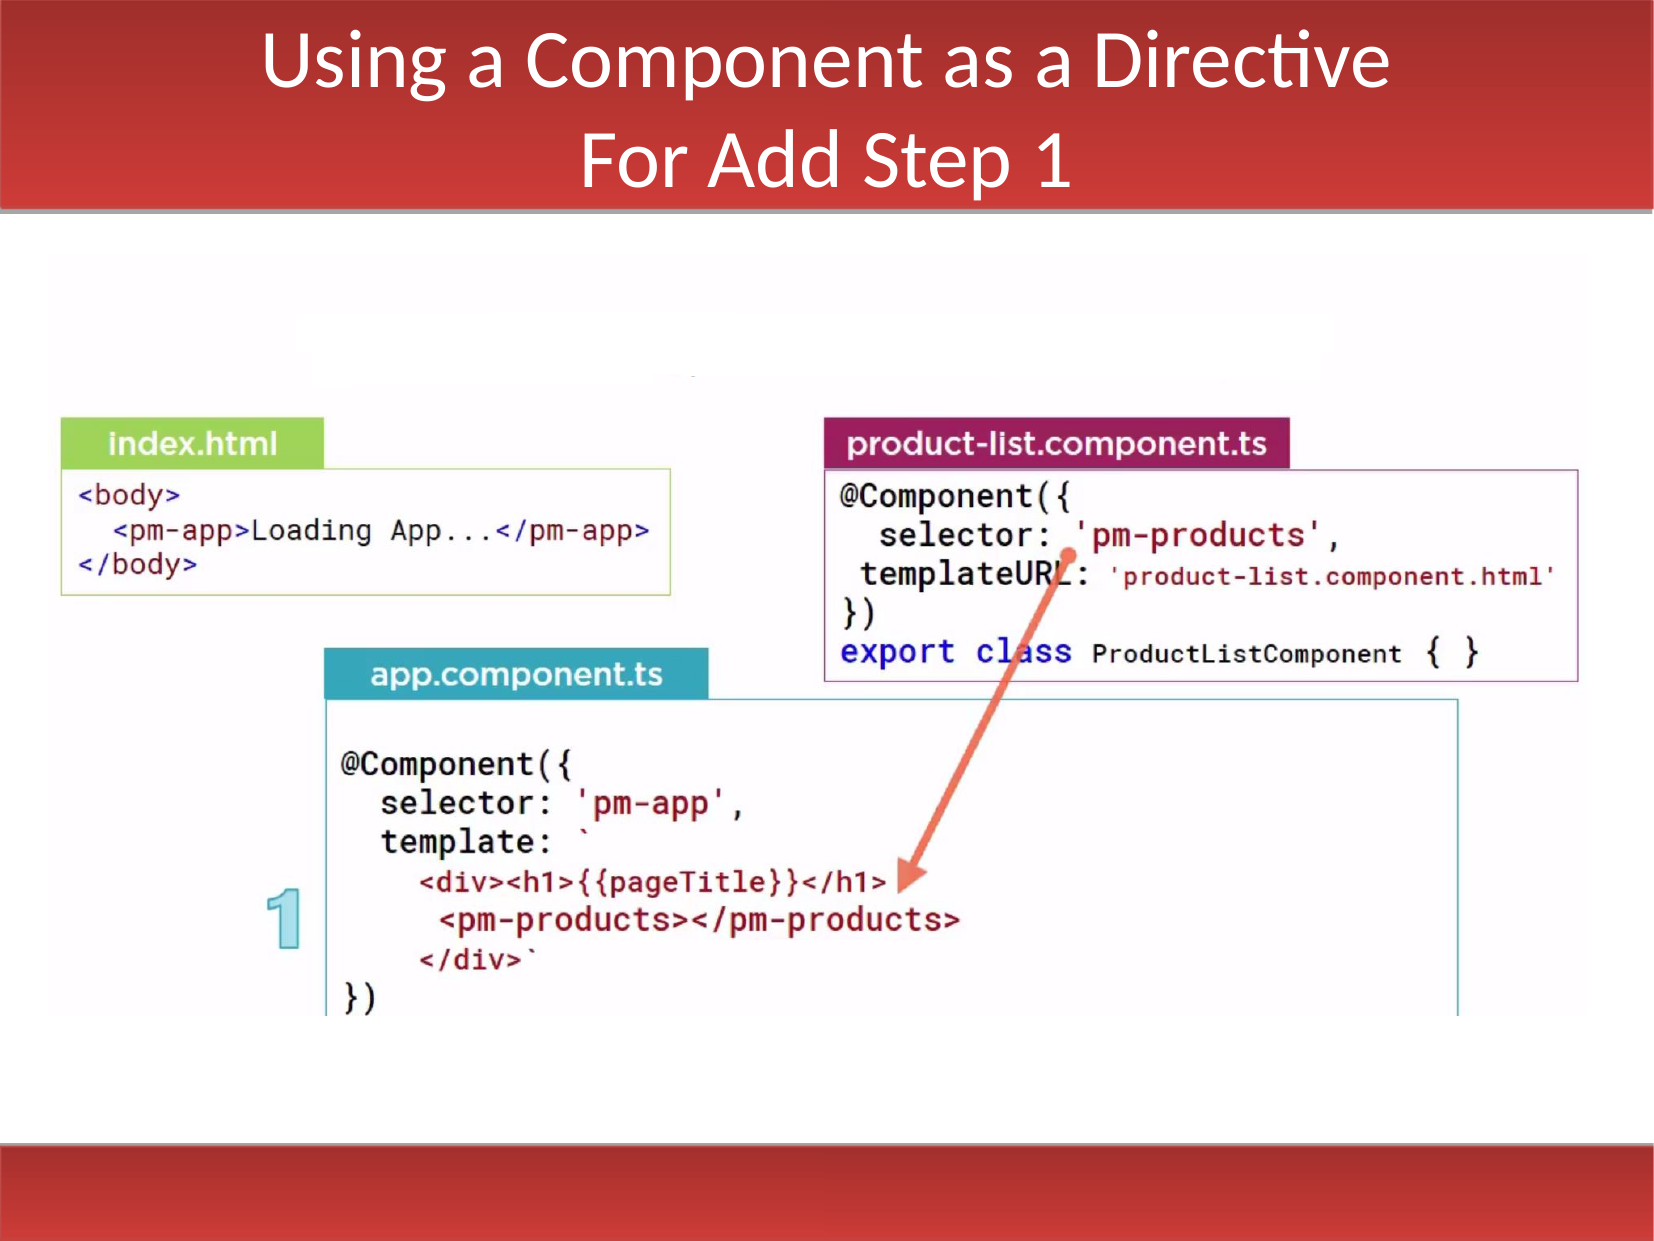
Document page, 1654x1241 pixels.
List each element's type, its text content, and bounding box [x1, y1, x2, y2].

text_box [58, 236, 1595, 1055]
picture [48, 254, 1587, 1017]
picture [0, 1143, 1654, 1241]
text_box Using a Component as a Directive For Add Step 1 [58, 2, 1595, 206]
picture [0, 0, 1654, 214]
